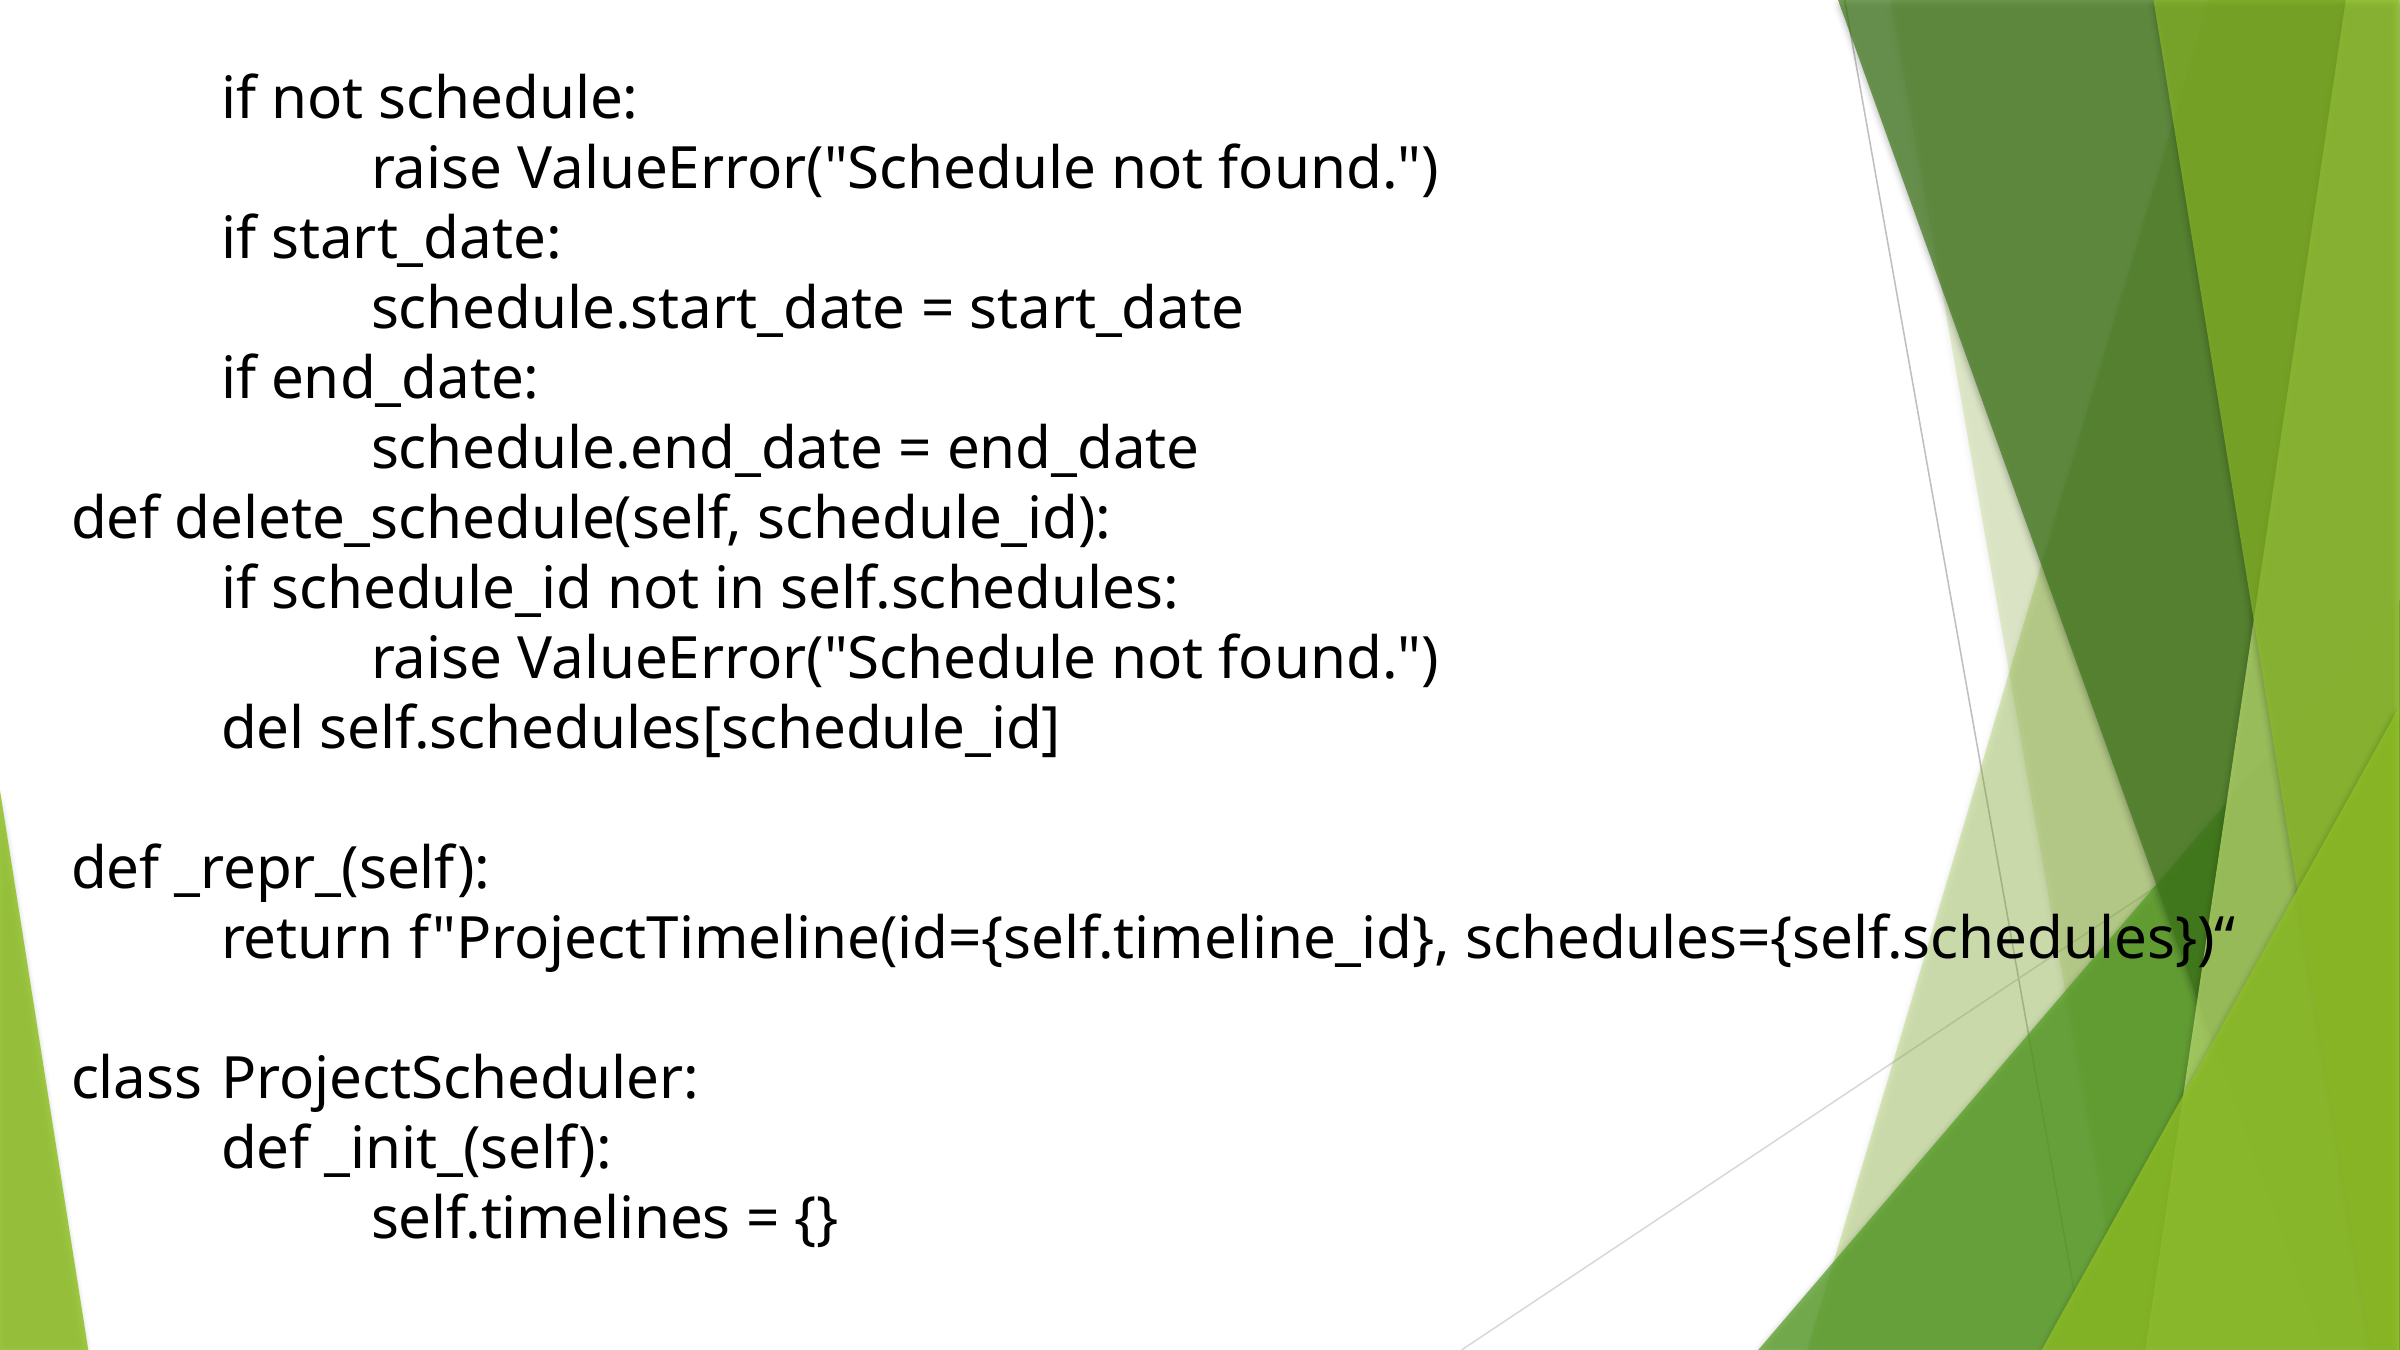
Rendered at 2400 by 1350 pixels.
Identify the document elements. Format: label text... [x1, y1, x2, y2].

text_box if not schedule: raise ValueError("Schedule not found.") if start_date: schedule.start_date = start_date if end_date: schedule.end_date = end_date def delete_schedule(self, schedule_id): if schedule_id not in self.schedules: raise ValueError("Schedule not found.") del self.schedules[schedule_id] def _repr_(self): return f"ProjectTimeline(id={self.timeline_id}, schedules={self.schedules})“ class ProjectScheduler: def _init_(self): self.timelines = {} [56, 53, 2357, 1258]
